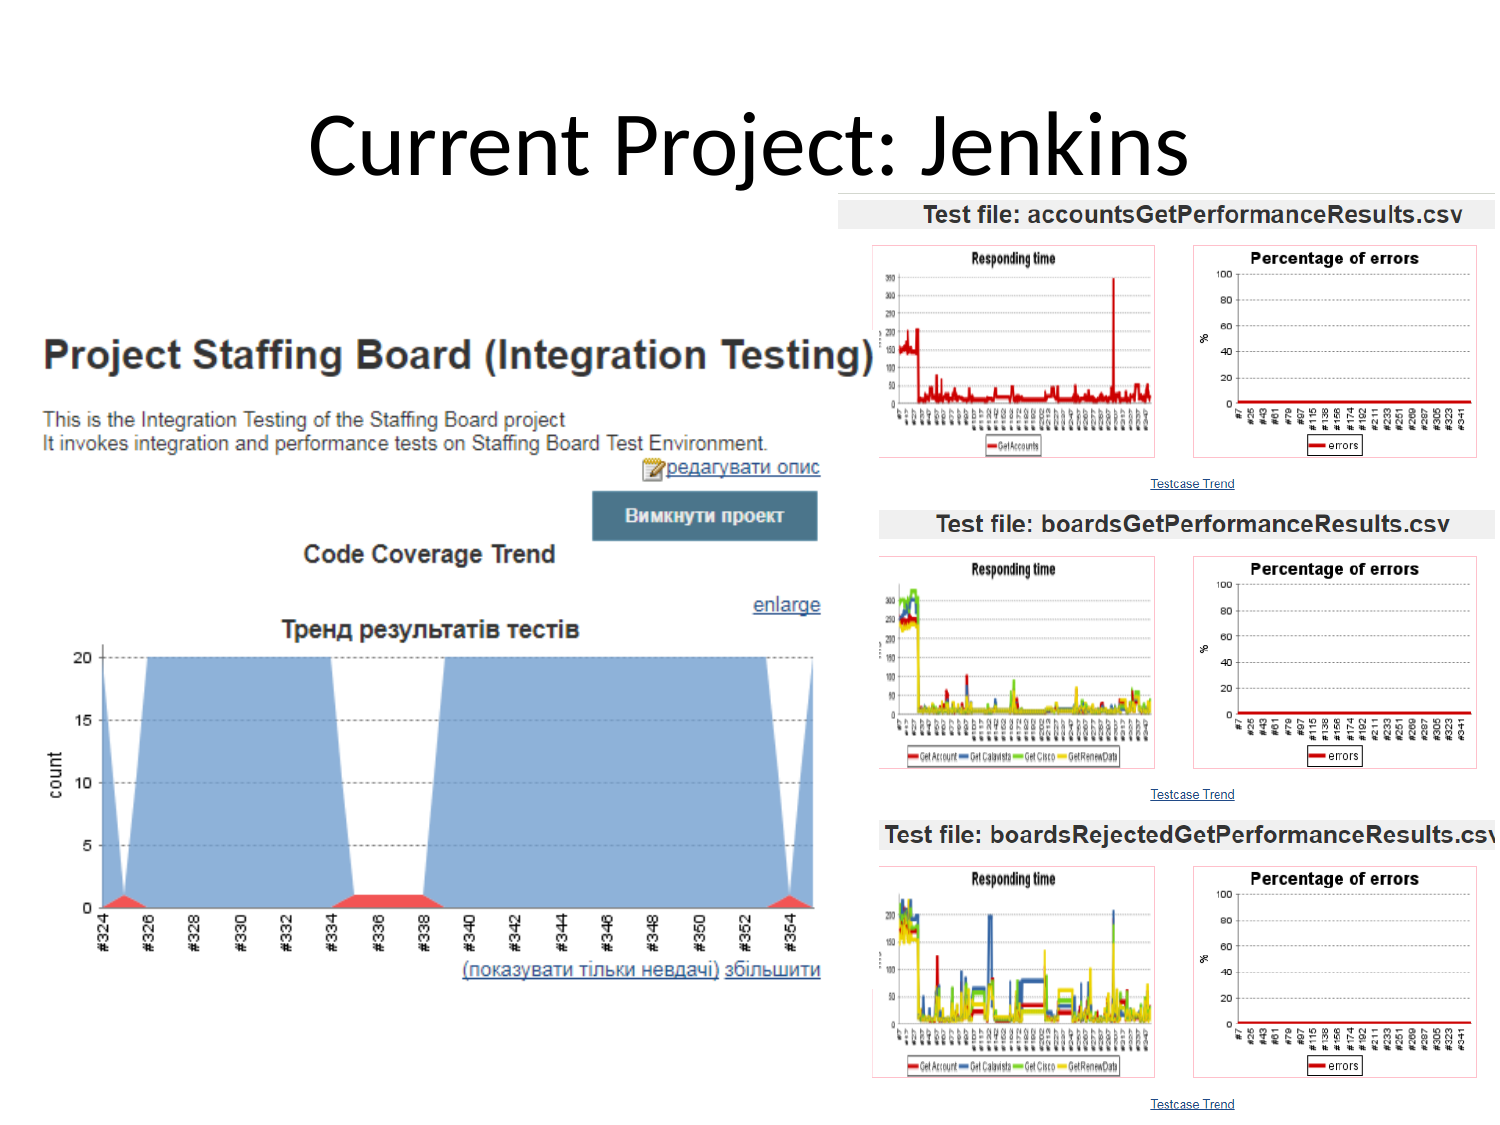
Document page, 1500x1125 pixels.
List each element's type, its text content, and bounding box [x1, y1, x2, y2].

title Current Project: Jenkins [75, 45, 1425, 233]
picture [35, 193, 1495, 1125]
